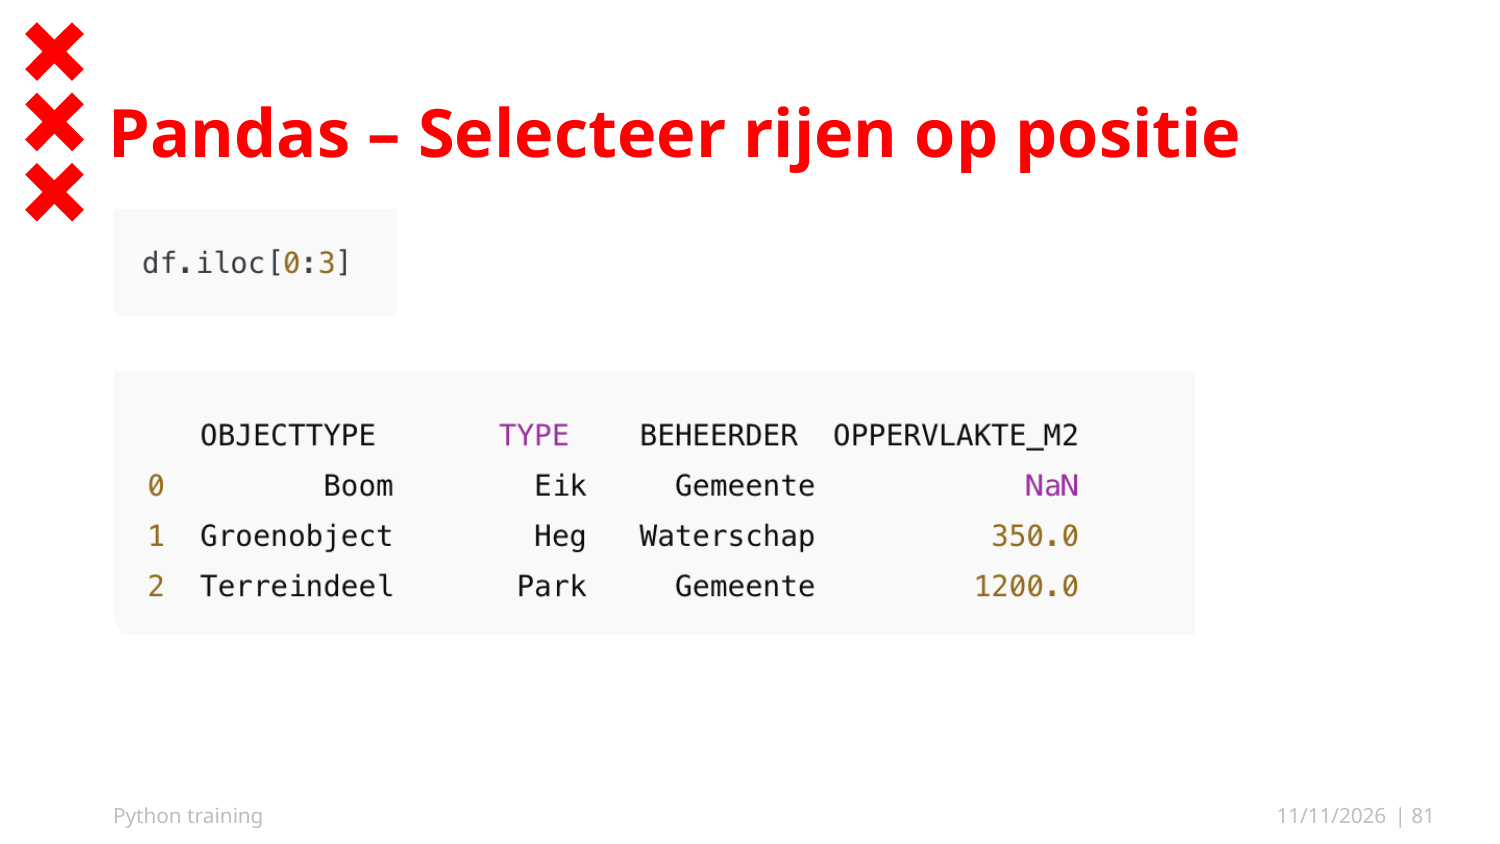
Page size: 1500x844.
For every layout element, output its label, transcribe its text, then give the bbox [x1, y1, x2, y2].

title Pandas – Selecteer rijen op positie [108, 91, 1438, 251]
slide_number | 81 [1394, 802, 1442, 833]
footer Python training [113, 802, 1129, 833]
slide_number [1262, 802, 1387, 833]
picture [112, 208, 397, 316]
picture [112, 371, 1195, 635]
